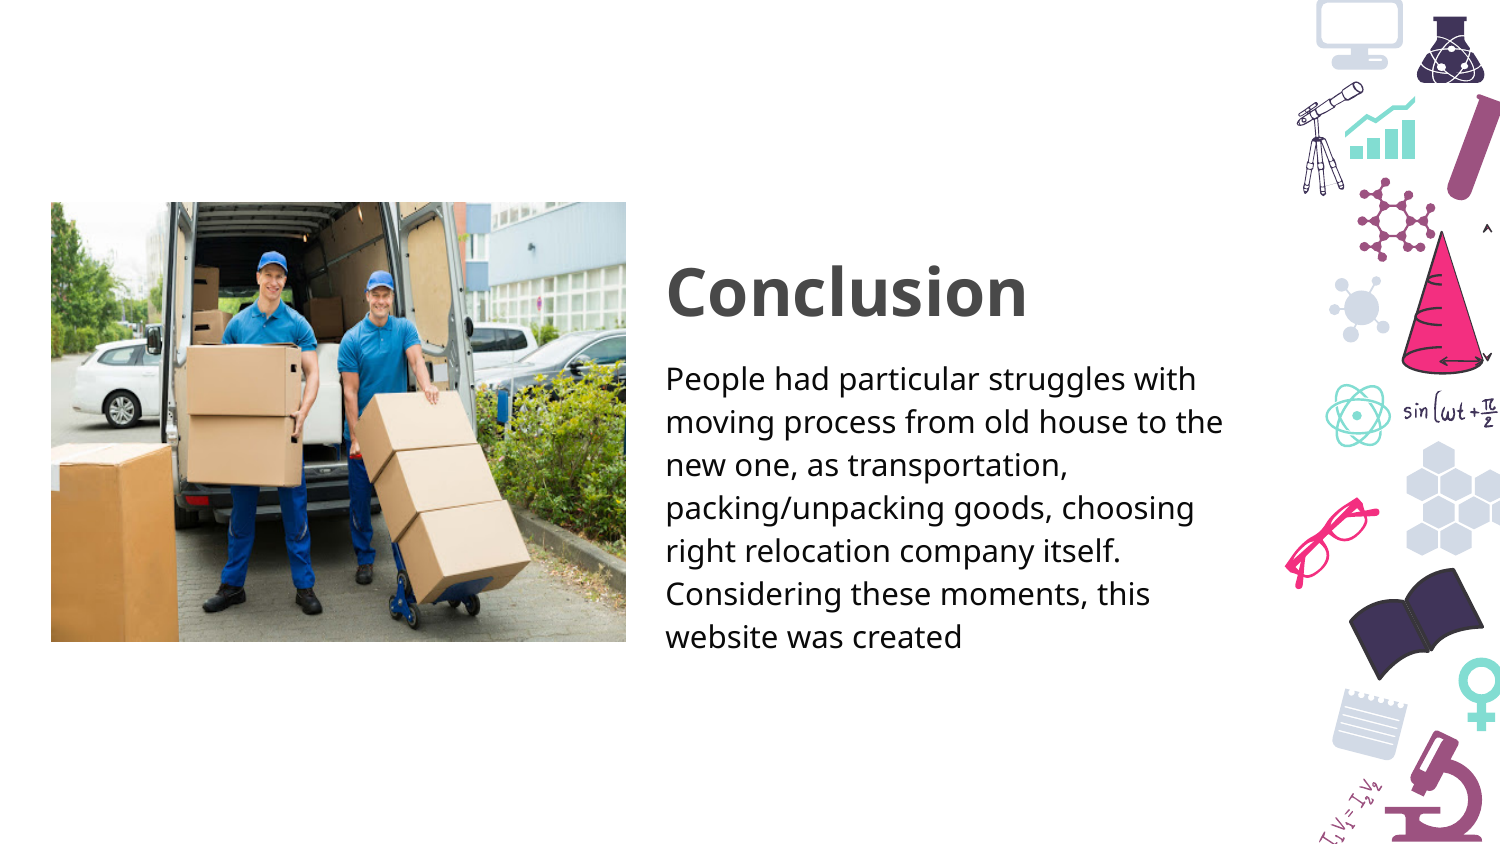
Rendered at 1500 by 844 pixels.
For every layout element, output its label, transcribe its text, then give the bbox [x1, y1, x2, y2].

text_box Conclusion [650, 222, 1265, 346]
text_box People had particular struggles with moving process from old house to the new one, as transportation, packing/unpacking goods, choosing right relocation company itself. Considering these moments, this website was created [650, 346, 1273, 679]
picture [51, 201, 626, 642]
